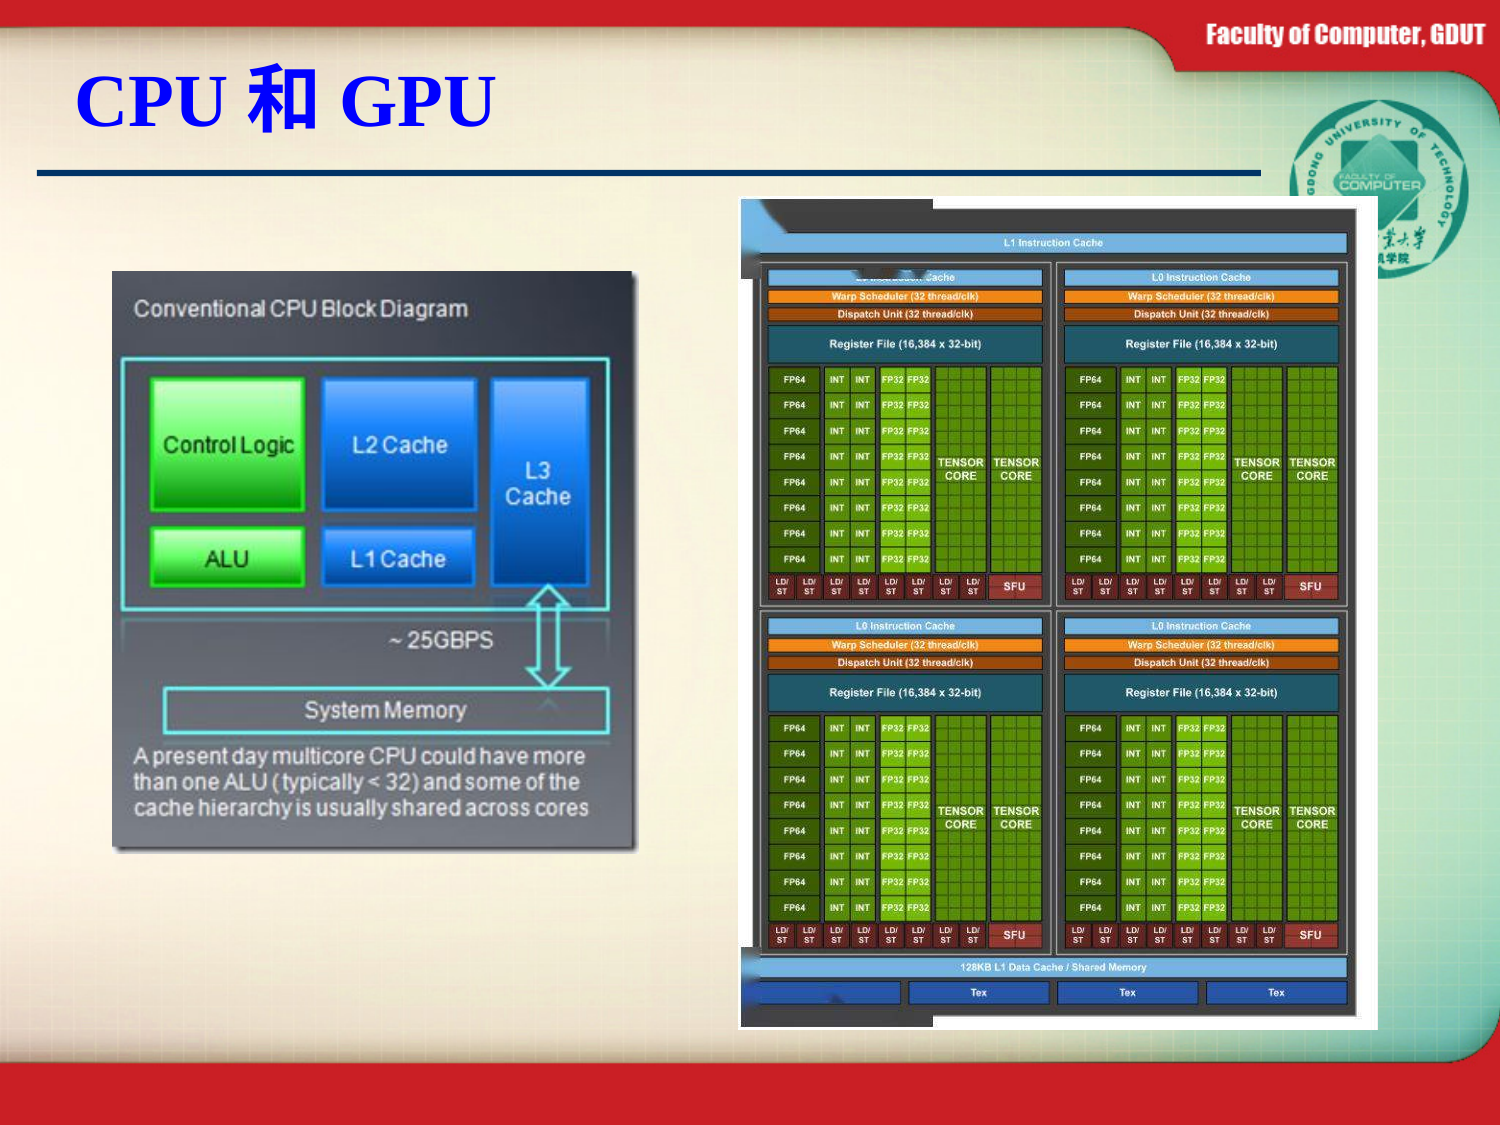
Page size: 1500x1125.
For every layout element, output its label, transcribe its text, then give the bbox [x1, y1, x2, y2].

title CPU和GPU [59, 43, 1335, 232]
picture [0, 0, 1500, 1125]
